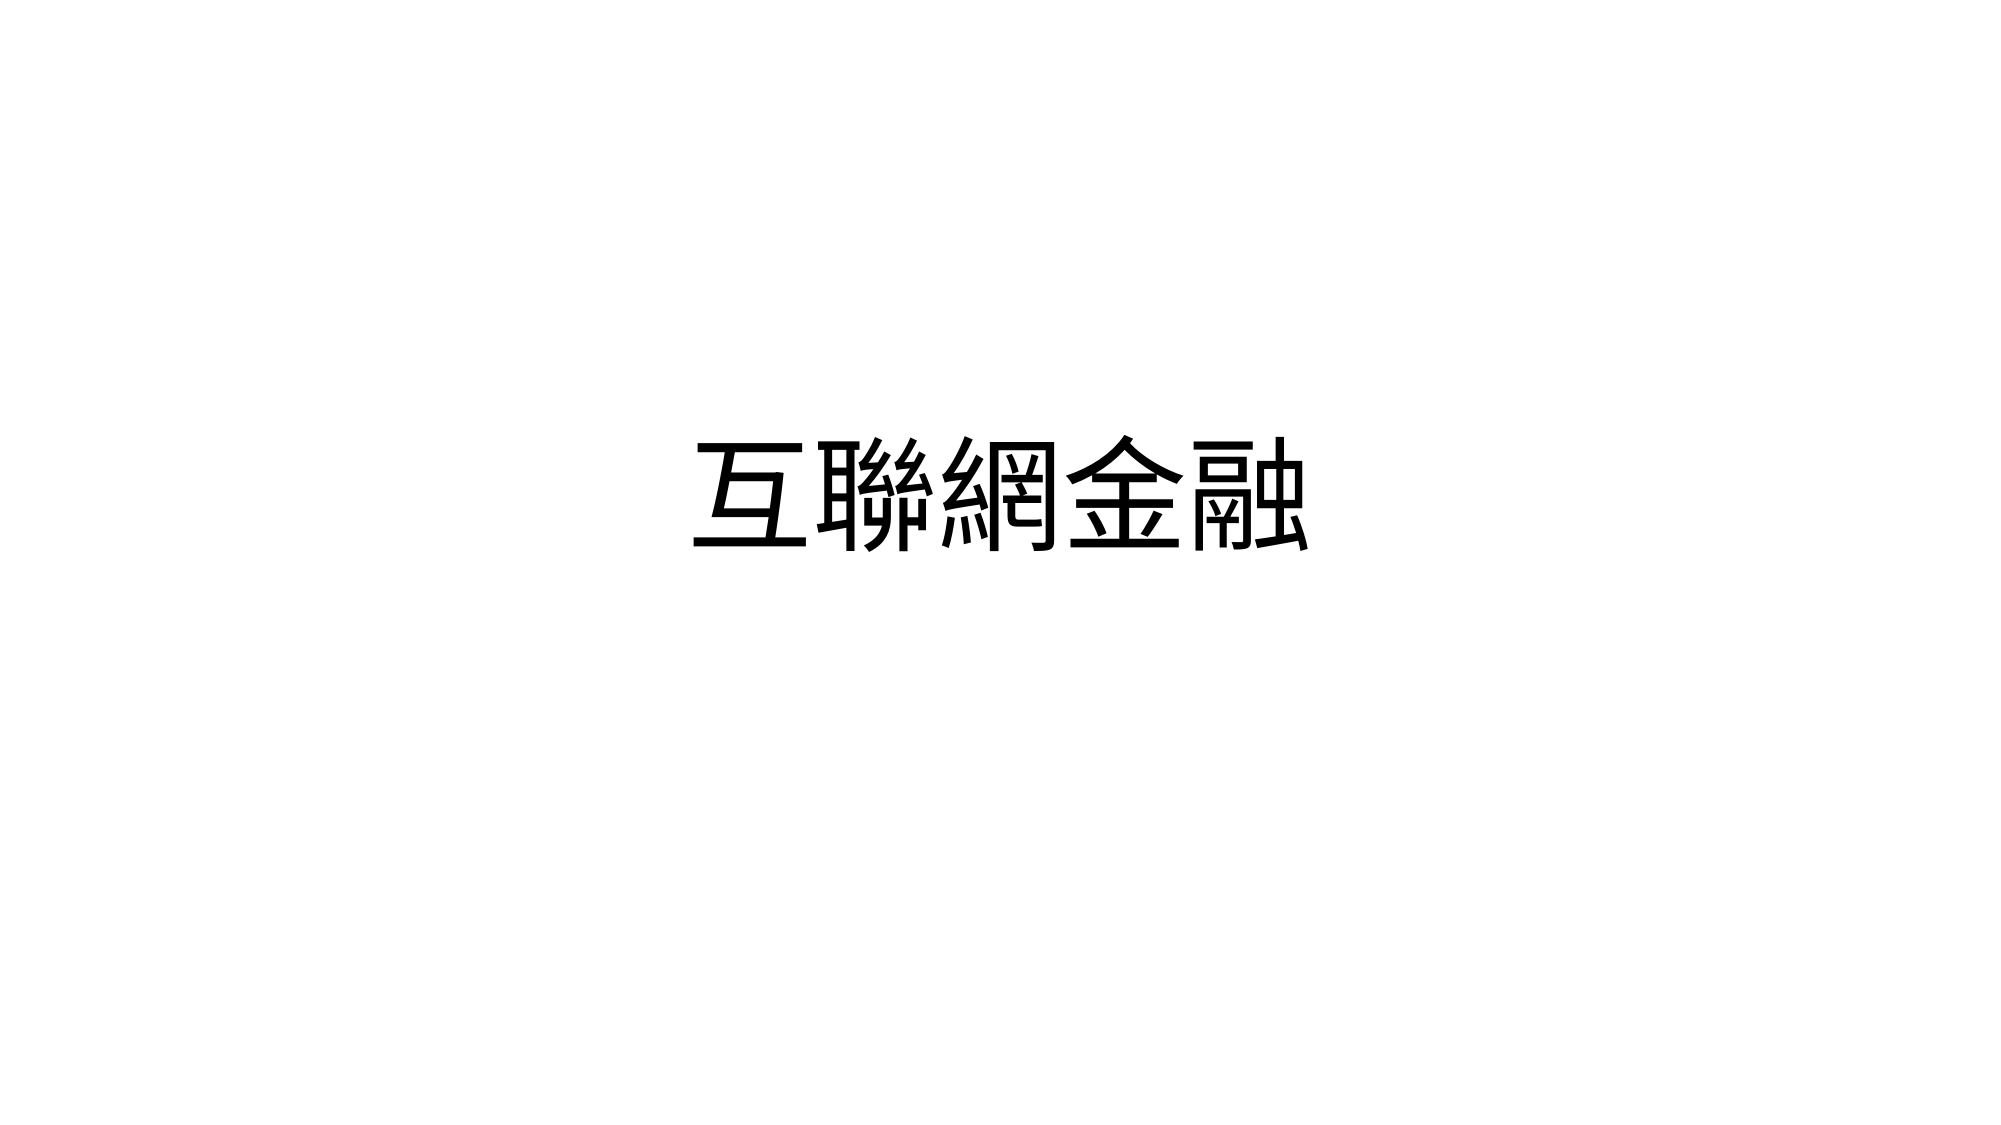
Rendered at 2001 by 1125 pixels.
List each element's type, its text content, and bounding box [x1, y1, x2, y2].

title 互聯網金融 [249, 184, 1750, 576]
